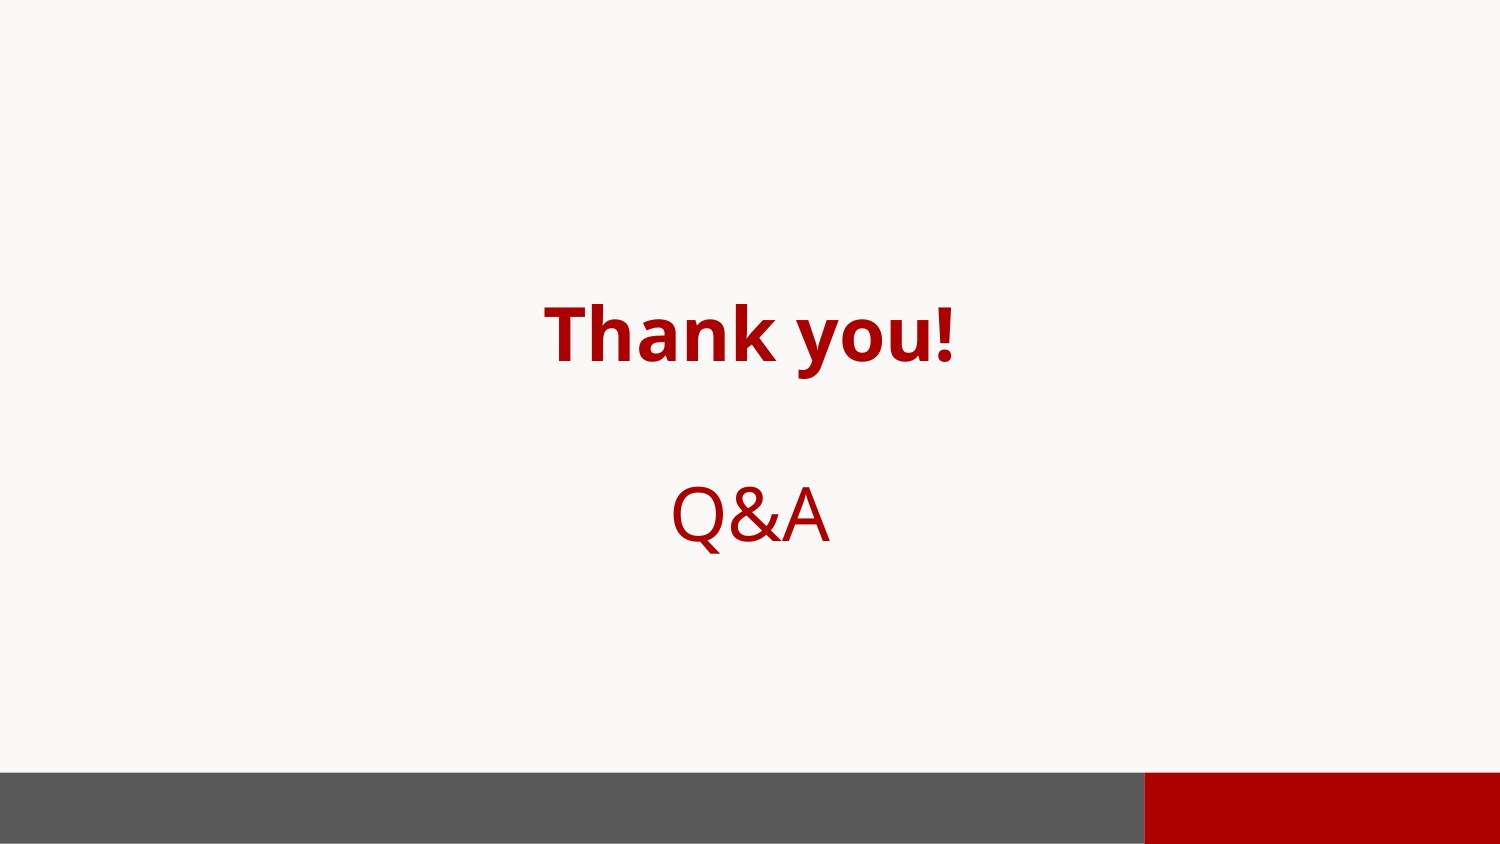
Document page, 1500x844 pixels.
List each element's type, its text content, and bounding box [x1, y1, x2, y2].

text_box [1144, 772, 1500, 844]
title Thank you! Q&A [0, 352, 1500, 491]
text_box [0, 772, 1144, 844]
